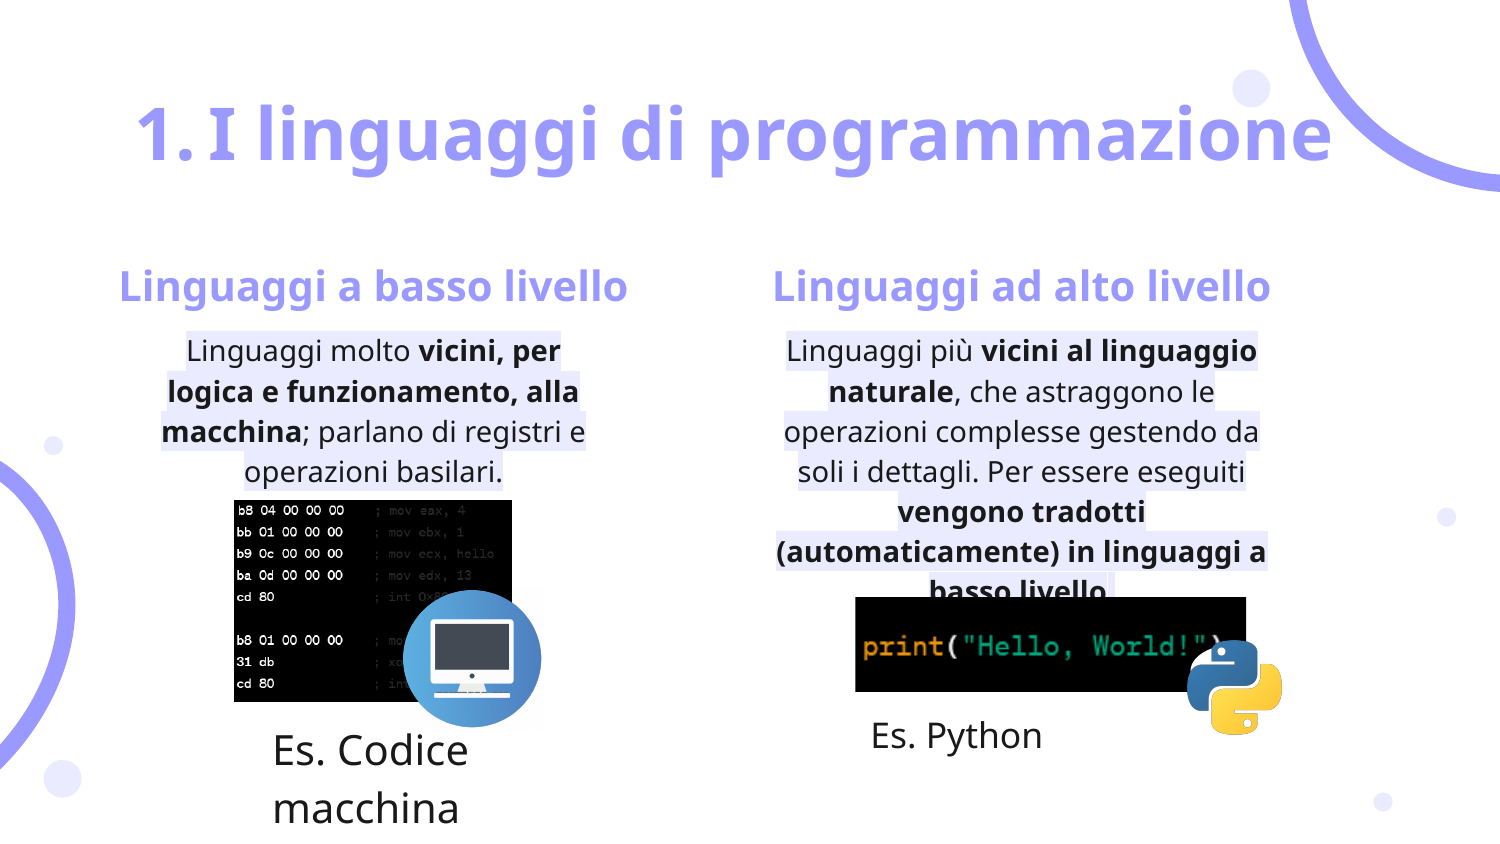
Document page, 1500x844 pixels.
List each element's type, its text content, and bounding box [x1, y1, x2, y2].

text_box Es. Python [855, 698, 1247, 771]
title I linguaggi di programmazione [118, 72, 1382, 167]
text_box Linguaggi molto vicini, per logica e funzionamento, alla macchina; parlano di registri e operazioni basilari. [127, 312, 620, 504]
text_box Linguaggi ad alto livello [740, 255, 1303, 314]
picture [234, 499, 544, 731]
picture [855, 597, 1282, 735]
text_box Es. Codice macchina [257, 710, 527, 844]
text_box Linguaggi a basso livello [92, 255, 655, 314]
text_box Linguaggi più vicini al linguaggio naturale, che astraggono le operazioni complesse gestendo da soli i dettagli. Per essere eseguiti vengono tradotti (automaticamente) in linguaggi a basso livello. [754, 312, 1290, 624]
